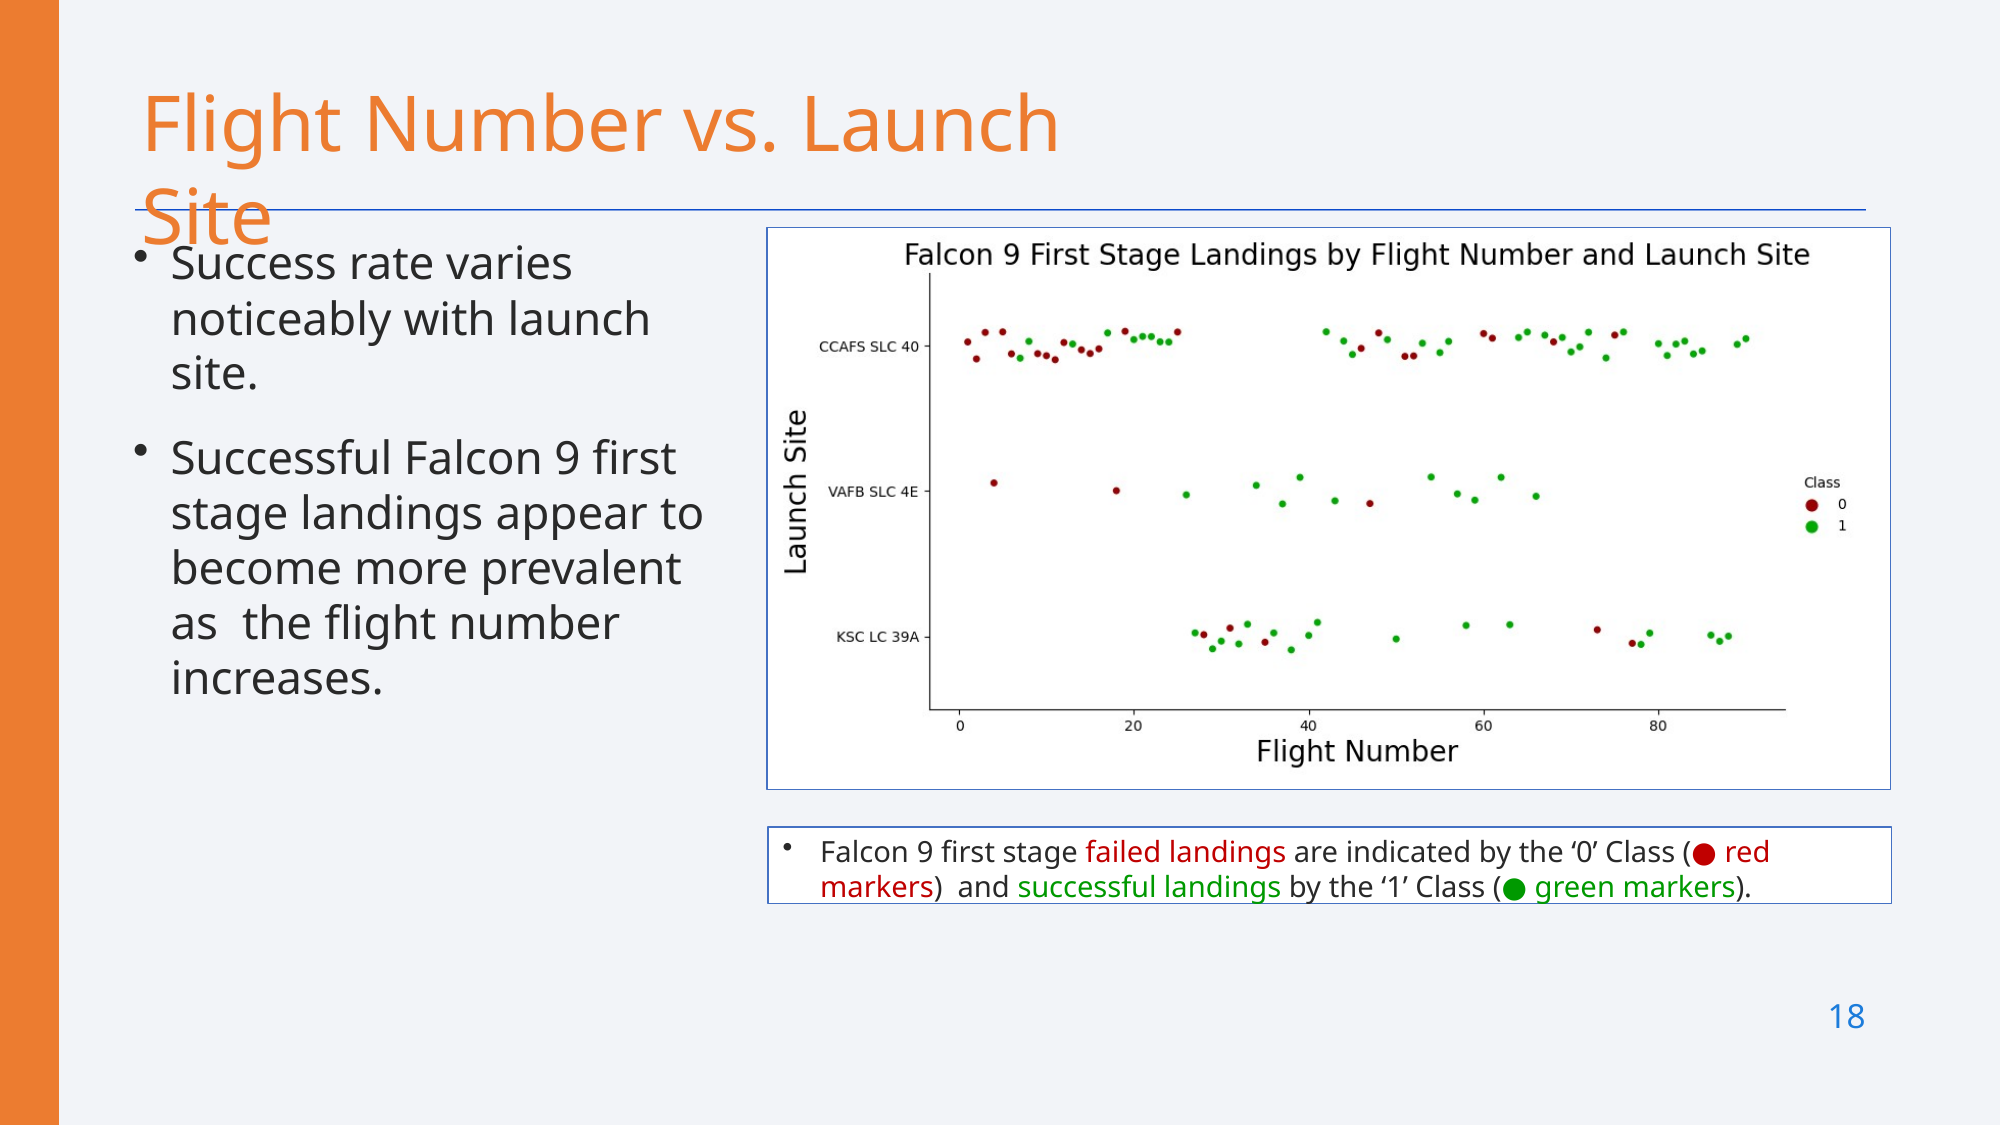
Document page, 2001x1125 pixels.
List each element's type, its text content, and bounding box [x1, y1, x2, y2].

slide_number 18 [1821, 1001, 1871, 1125]
text_box Falcon 9 first stage failed landings are indicated by the ‘0’ Class (● red markers) and successful landings by the ‘1’ Class (● green markers). [767, 826, 1892, 904]
text_box [0, 0, 59, 1125]
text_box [765, 226, 1892, 791]
text_box Success rate varies noticeably with launch site. Successful Falcon 9 first stage landings appear to become more prevalent as the flight number increases. [130, 232, 737, 704]
picture [59, 0, 2000, 1125]
title Flight Number vs. Launch Site [139, 72, 1177, 263]
